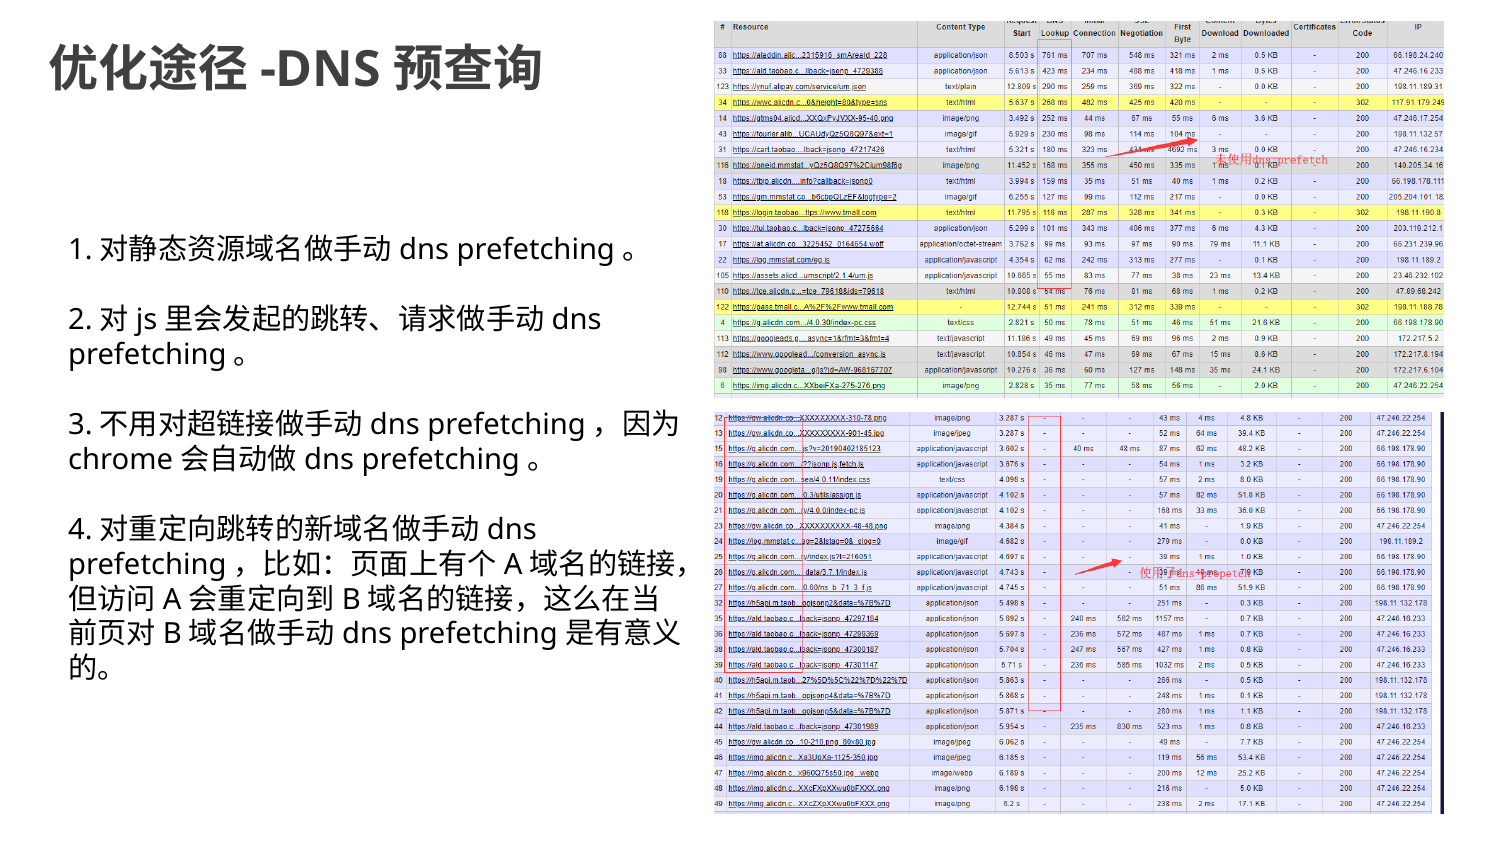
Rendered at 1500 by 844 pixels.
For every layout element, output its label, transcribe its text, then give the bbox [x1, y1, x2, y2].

picture [701, 20, 1444, 398]
picture [714, 412, 1444, 815]
text_box 优化途径-DNS预查询 [32, 28, 567, 105]
text_box 1.对静态资源域名做手动dns prefetching。 2.对js里会发起的跳转、请求做手动dns prefetching。 3.不用对超链接做手动dns prefetching，因为chrome会自动做dns prefetching。 4.对重定向跳转的新域名做手动dns prefetching，比如：页面上有个A域名的链接，但访问A会重定向到B域名的链接，这么在当前页对B域名做手动dns prefetching是有意义的。 [53, 222, 702, 693]
